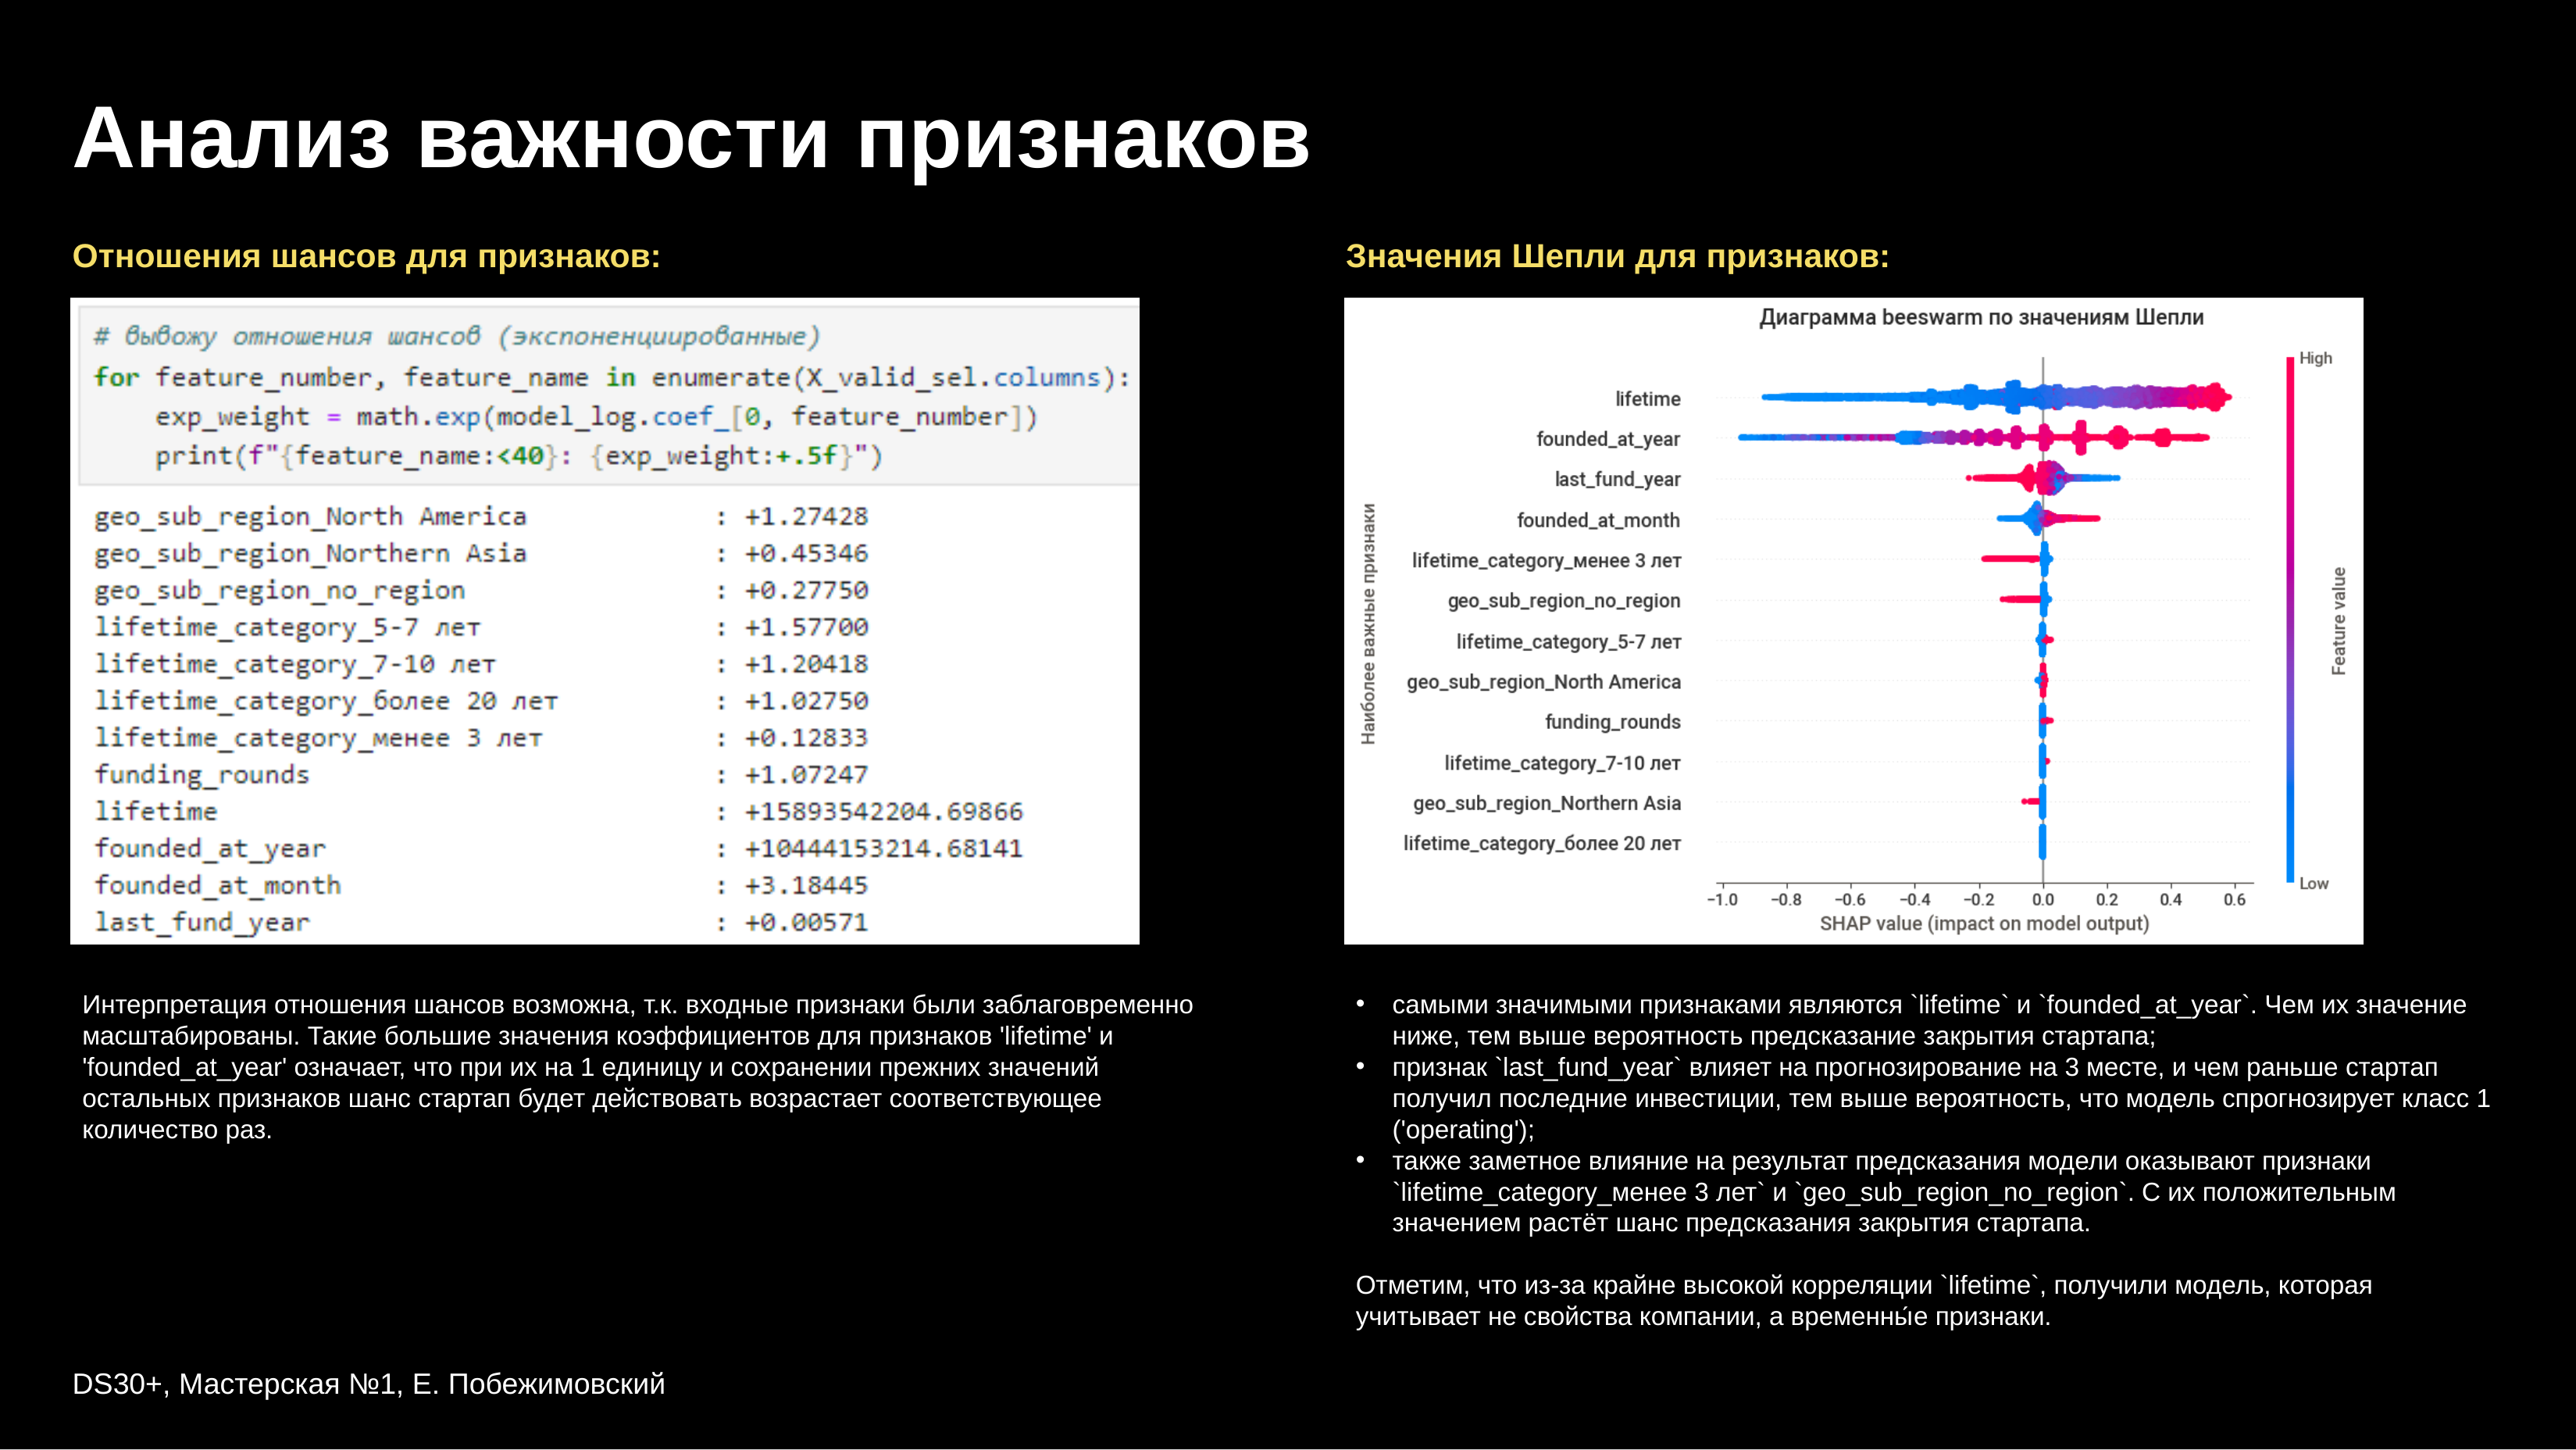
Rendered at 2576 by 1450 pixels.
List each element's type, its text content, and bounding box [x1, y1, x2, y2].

text_box Отношения шансов для признаков: [70, 227, 768, 275]
picture [1343, 298, 2364, 945]
text_box Интерпретация отношения шансов возможна, т.к. входные признаки были заблаговременно масштабированы. Такие большие значения коэффициентов для признаков 'lifetime' и 'founded_at_year' означает, что при их на 1 единицу и сохранении прежних значений остальных признаков шанс стартап будет действовать возрастает соответствующее количество раз. [70, 981, 1239, 1150]
title Анализ важности признаков [70, 65, 2542, 314]
text_box самыми значимыми признаками являются `lifetime` и `founded_at_year`. Чем их значение ниже, тем выше вероятность предсказание закрытия стартапа; признак `last_fund_year` влияет на прогнозирование на 3 месте, и чем раньше стартап получил последние инвестиции, тем выше вероятность, что модель спрогнозирует класс 1 ('operating'); также заметное влияние на результат предсказания модели оказывают признаки `lifetime_category_менее 3 лет` и `geo_sub_region_no_region`. С их положительным значением растёт шанс предсказания закрытия стартапа. Отметим, что из-за крайне высокой корреляции `lifetime`, получили модель, которая учитывает не свойства компании, а временны́е признаки. [1343, 981, 2509, 1337]
text_box Значения Шепли для признаков: [1343, 227, 2042, 275]
text_box DS30+, Мастерская №1, Е. Побежимовский [70, 1359, 819, 1401]
picture [70, 298, 1140, 945]
